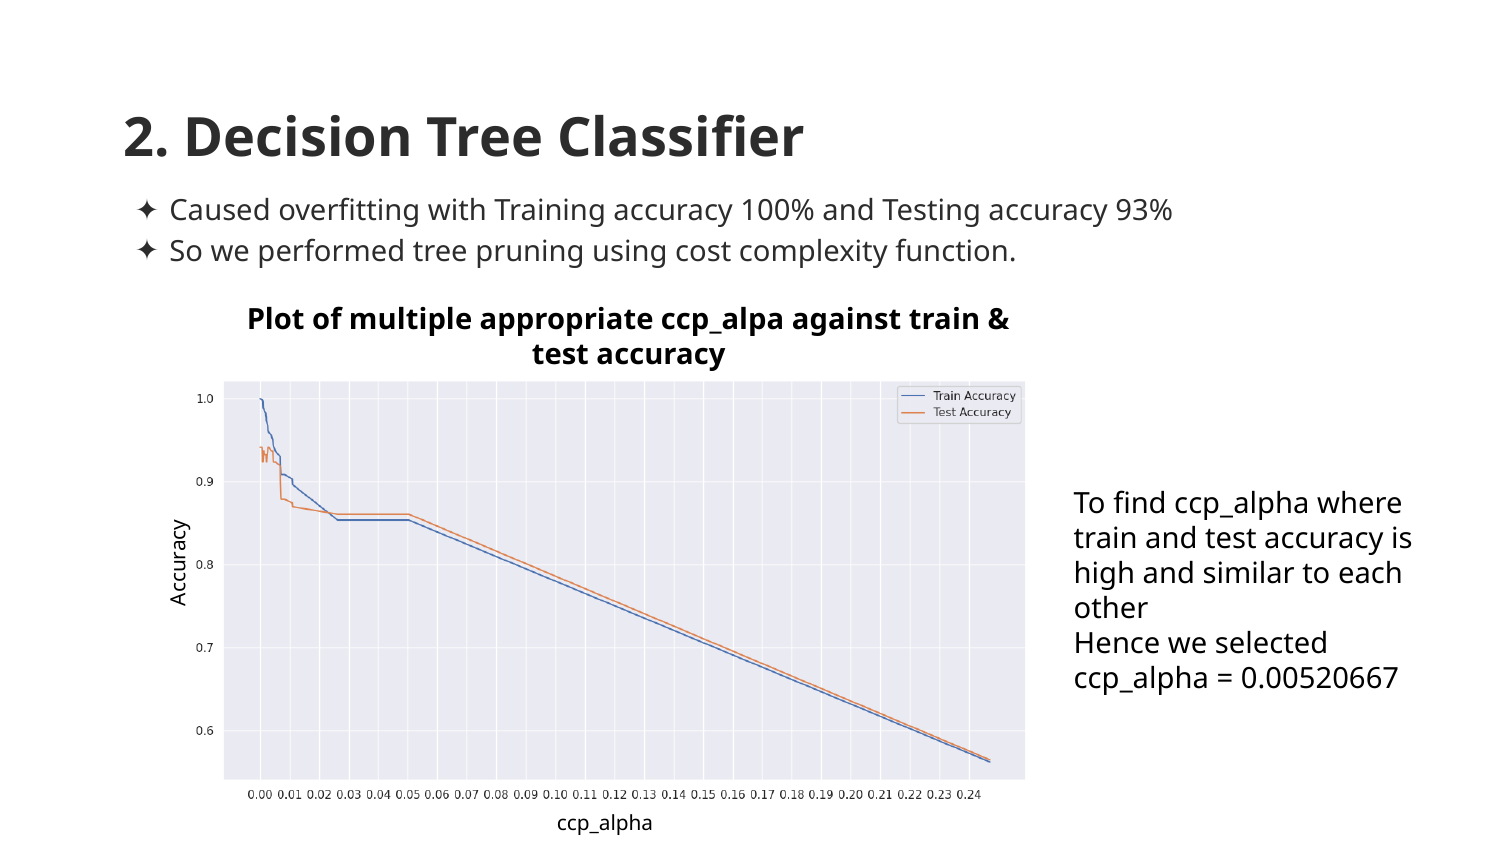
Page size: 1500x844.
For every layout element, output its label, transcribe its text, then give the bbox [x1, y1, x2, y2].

picture [187, 373, 1033, 809]
text_box Plot of multiple appropriate ccp_alpa against train & test accuracy [207, 285, 1051, 386]
text_box Accuracy [152, 474, 182, 651]
text_box ccp_alpha [541, 816, 756, 844]
text_box Caused overfitting with Training accuracy 100% and Testing accuracy 93% So we performed tree pruning using cost complexity function. [108, 171, 1272, 266]
text_box To find ccp_alpha where train and test accuracy is high and similar to each other Hence we selected ccp_alpha = 0.00520667 [1058, 469, 1473, 710]
text_box 2. Decision Tree Classifier [108, 77, 1374, 172]
